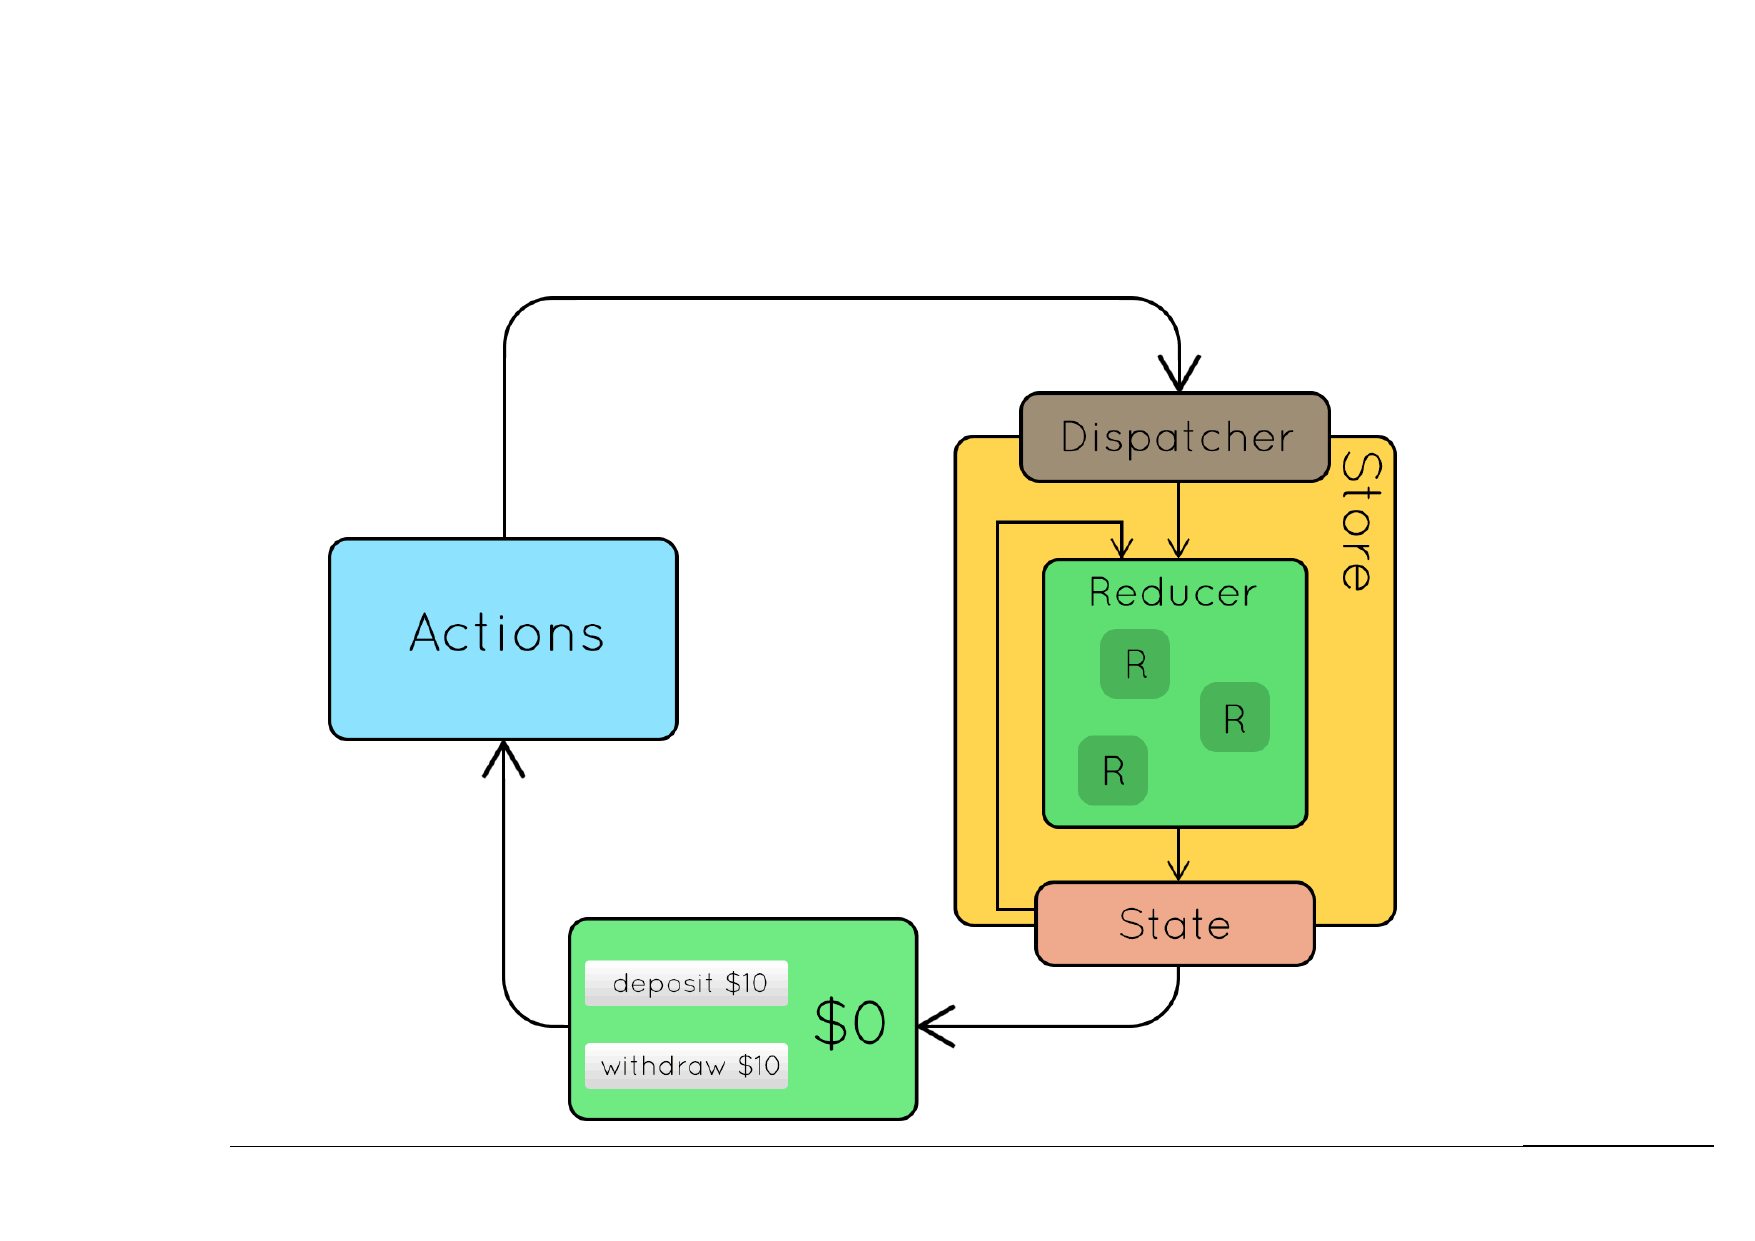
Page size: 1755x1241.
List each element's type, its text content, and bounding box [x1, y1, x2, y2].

title Architecture [171, 32, 1583, 307]
picture [190, 246, 1523, 1146]
